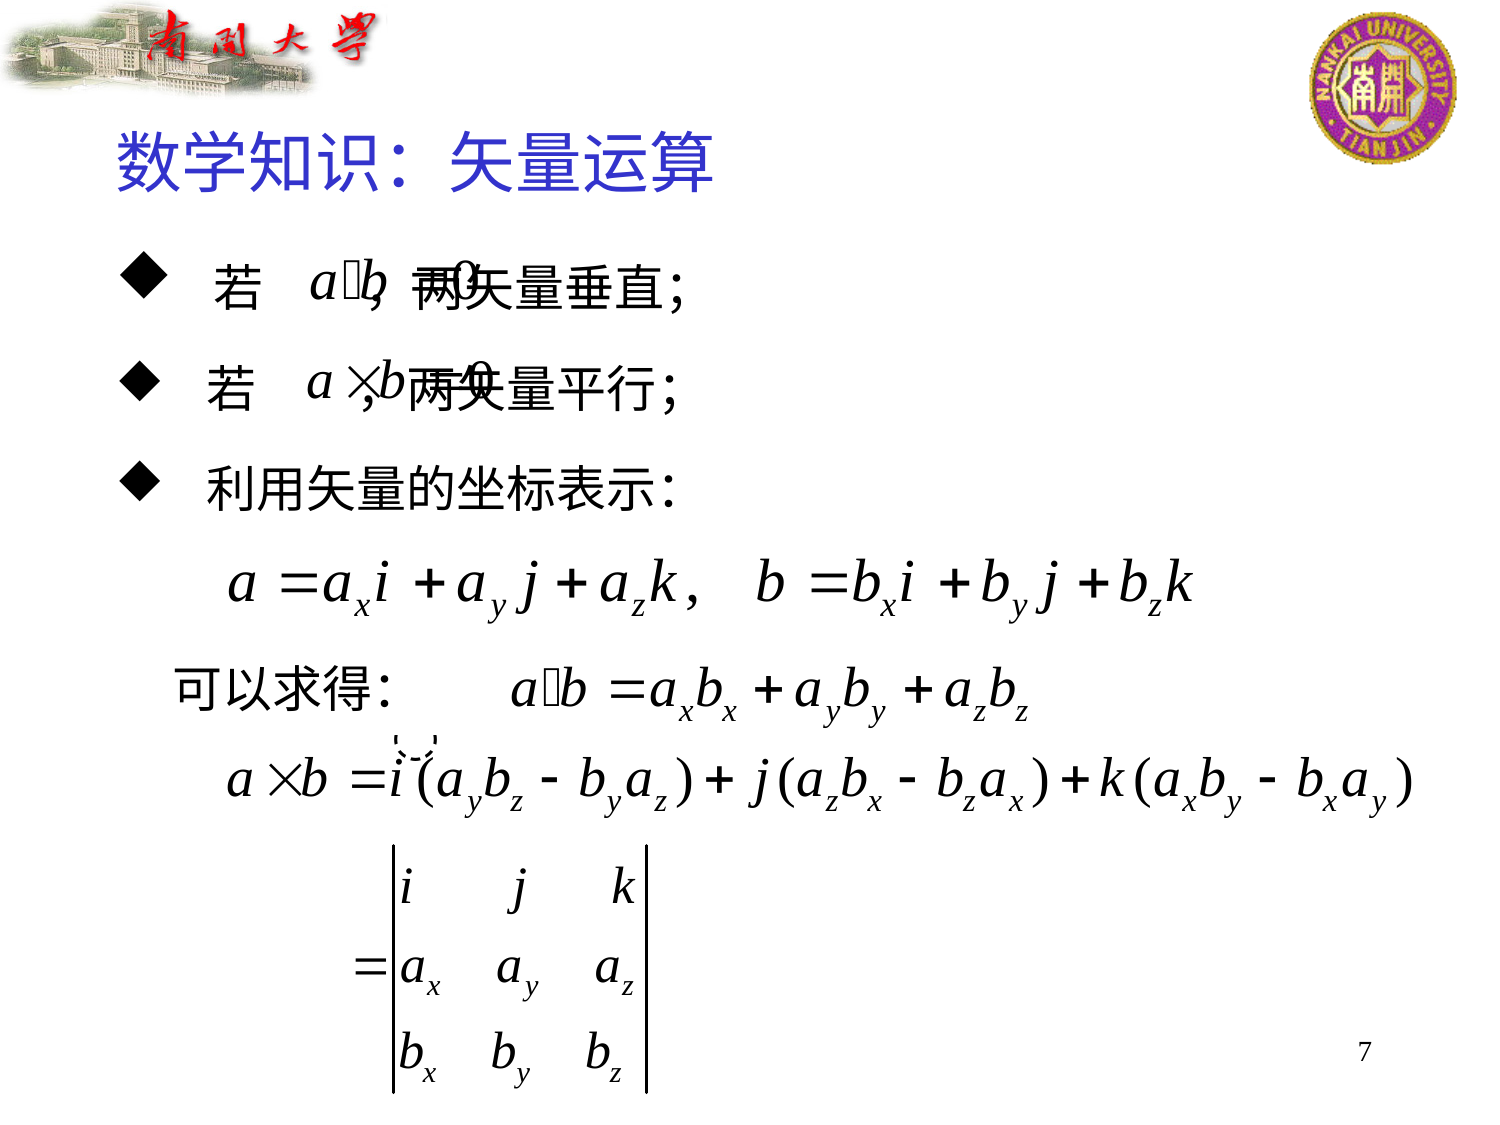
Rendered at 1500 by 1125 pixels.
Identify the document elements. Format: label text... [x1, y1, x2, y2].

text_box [297, 337, 503, 413]
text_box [501, 644, 1042, 734]
text_box 数学知识：矢量运算 若 ，两矢量垂直； 若 ，两矢量平行； 利用矢量的坐标表示： 可以求得： [100, 113, 1459, 789]
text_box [300, 236, 491, 315]
slide_number 7 [1074, 1024, 1388, 1101]
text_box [218, 534, 1211, 637]
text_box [342, 833, 662, 1105]
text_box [215, 537, 1214, 644]
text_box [218, 735, 1422, 830]
picture [1262, 0, 1500, 178]
picture [0, 0, 388, 100]
